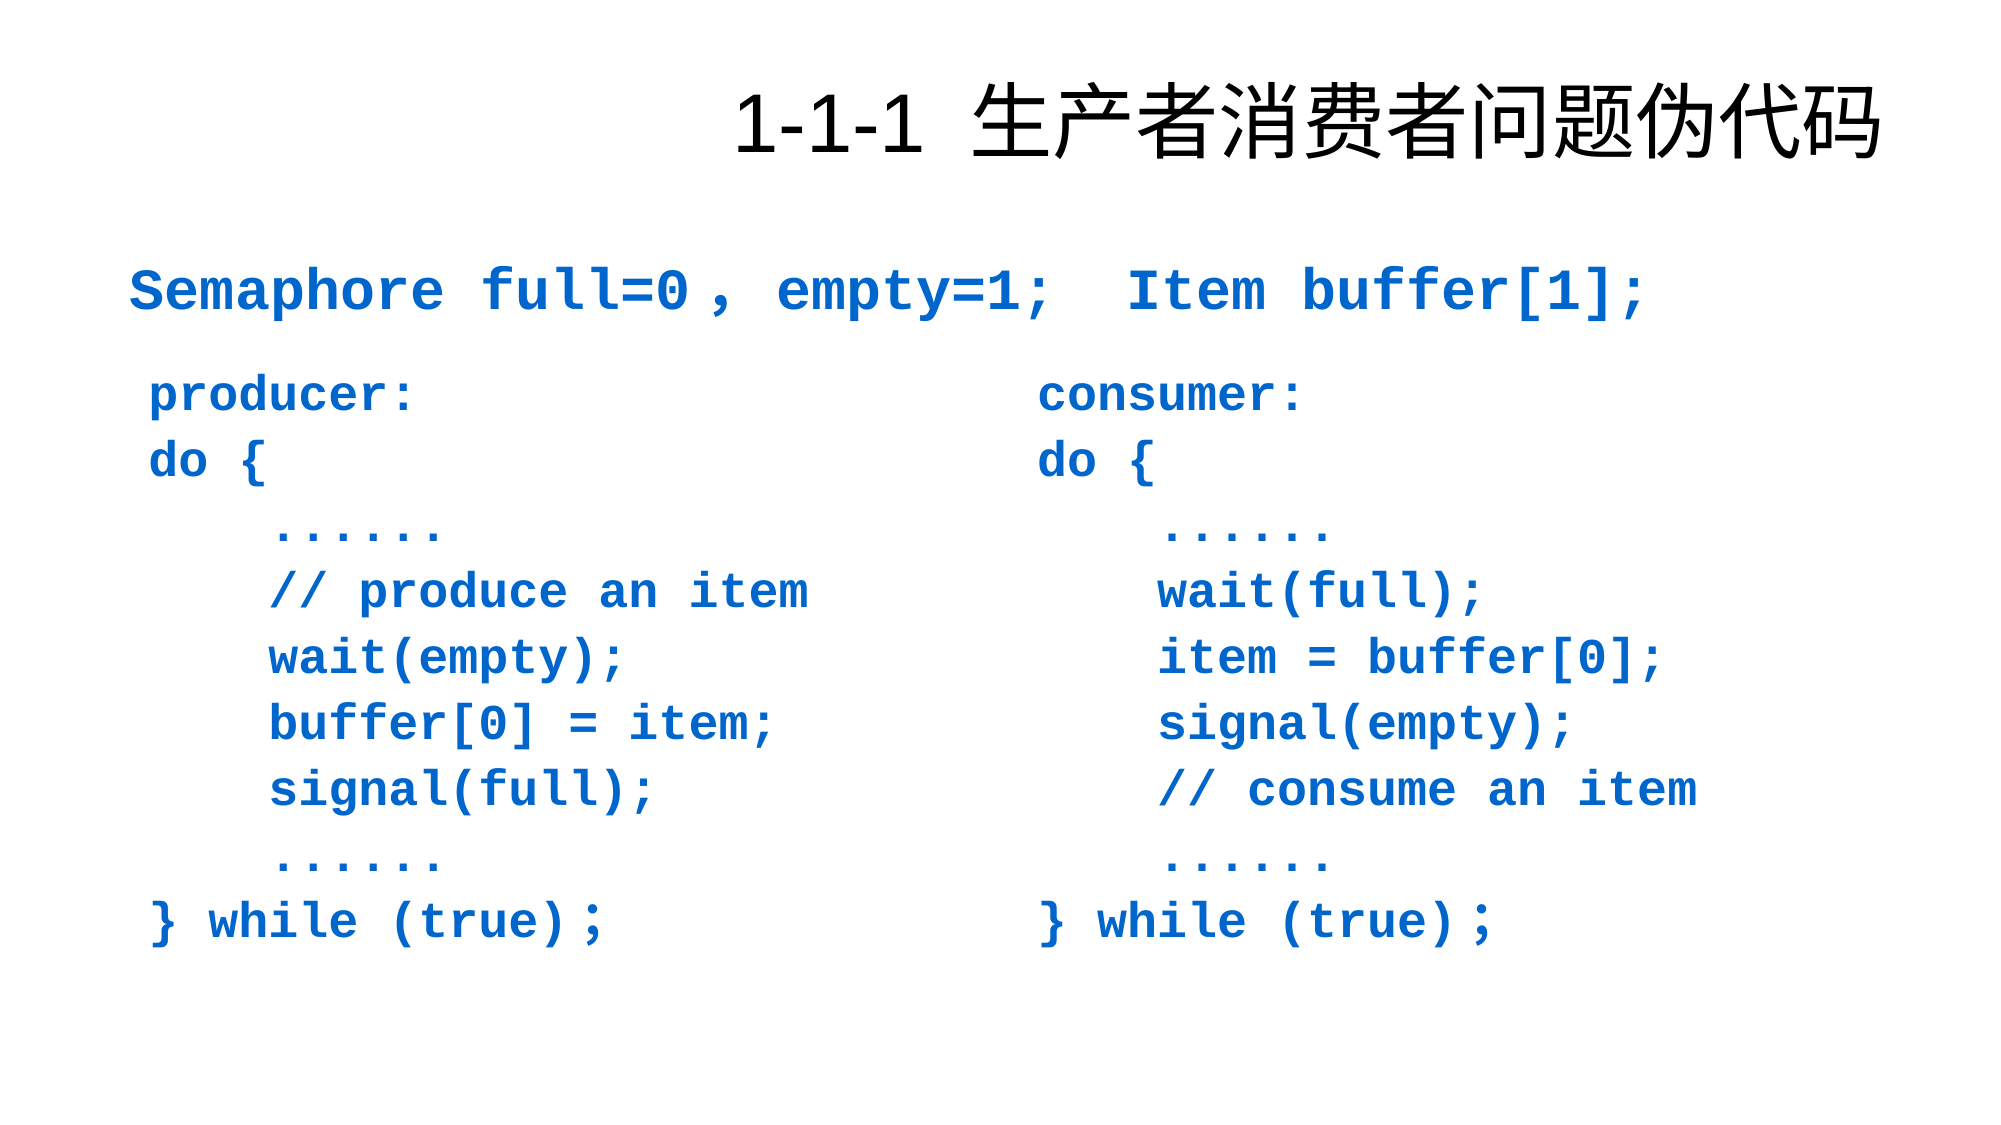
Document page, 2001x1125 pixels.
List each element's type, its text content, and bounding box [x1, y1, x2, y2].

text_box consumer: do { ...... wait(full); item = buffer[0]; signal(empty); // consume an item ...... } while (true)； [1022, 346, 1881, 956]
text_box Semaphore full=0，empty=1; Item buffer[1]; [115, 215, 1900, 329]
text_box producer: do { ...... // produce an item wait(empty); buffer[0] = item; signal(full); ...... } while (true)； [133, 346, 896, 956]
title 1-1-1 生产者消费者问题伪代码 [99, 44, 1901, 195]
